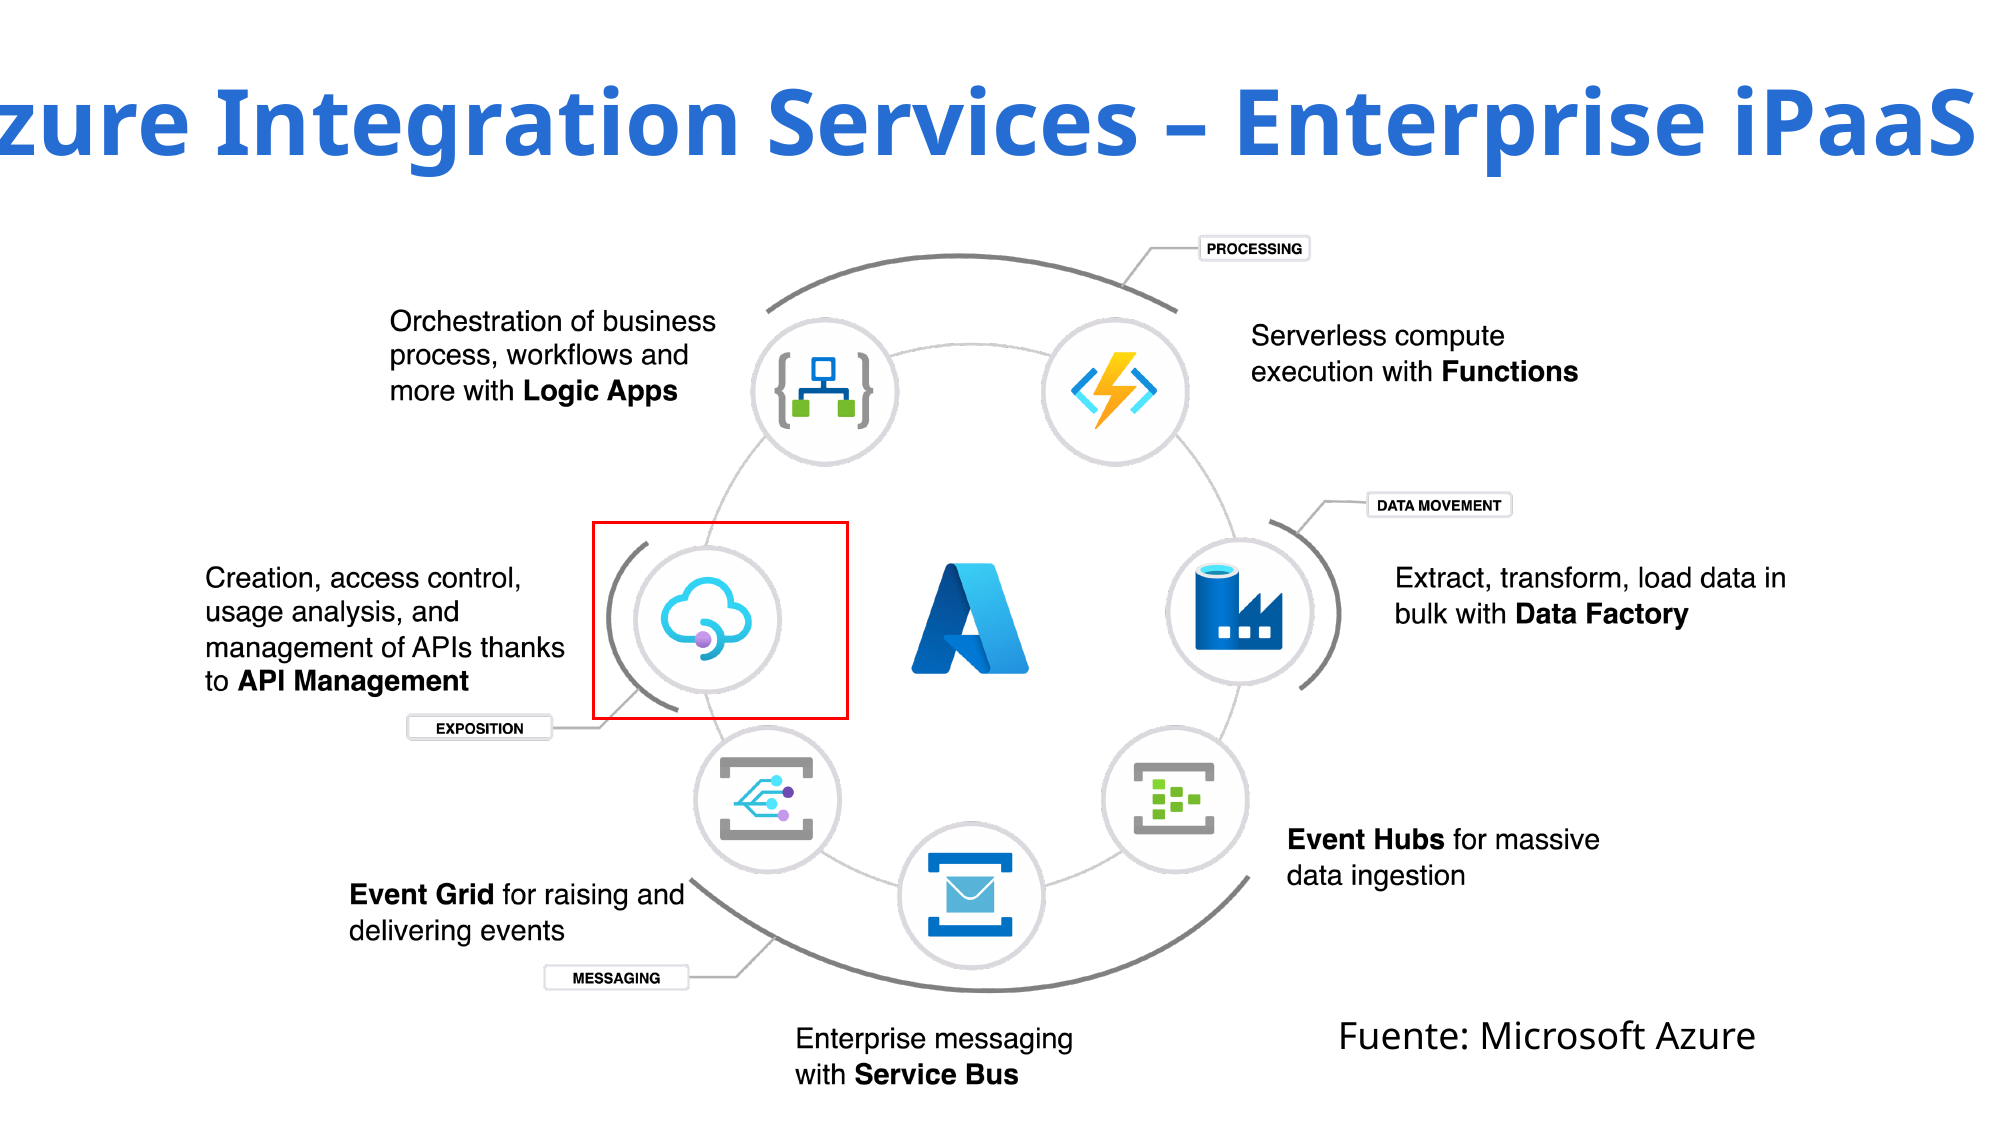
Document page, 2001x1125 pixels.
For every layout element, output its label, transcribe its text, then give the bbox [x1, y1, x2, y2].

text_box Azure Integration Services – Enterprise iPaaS [0, 56, 1995, 182]
picture [199, 182, 1801, 1096]
